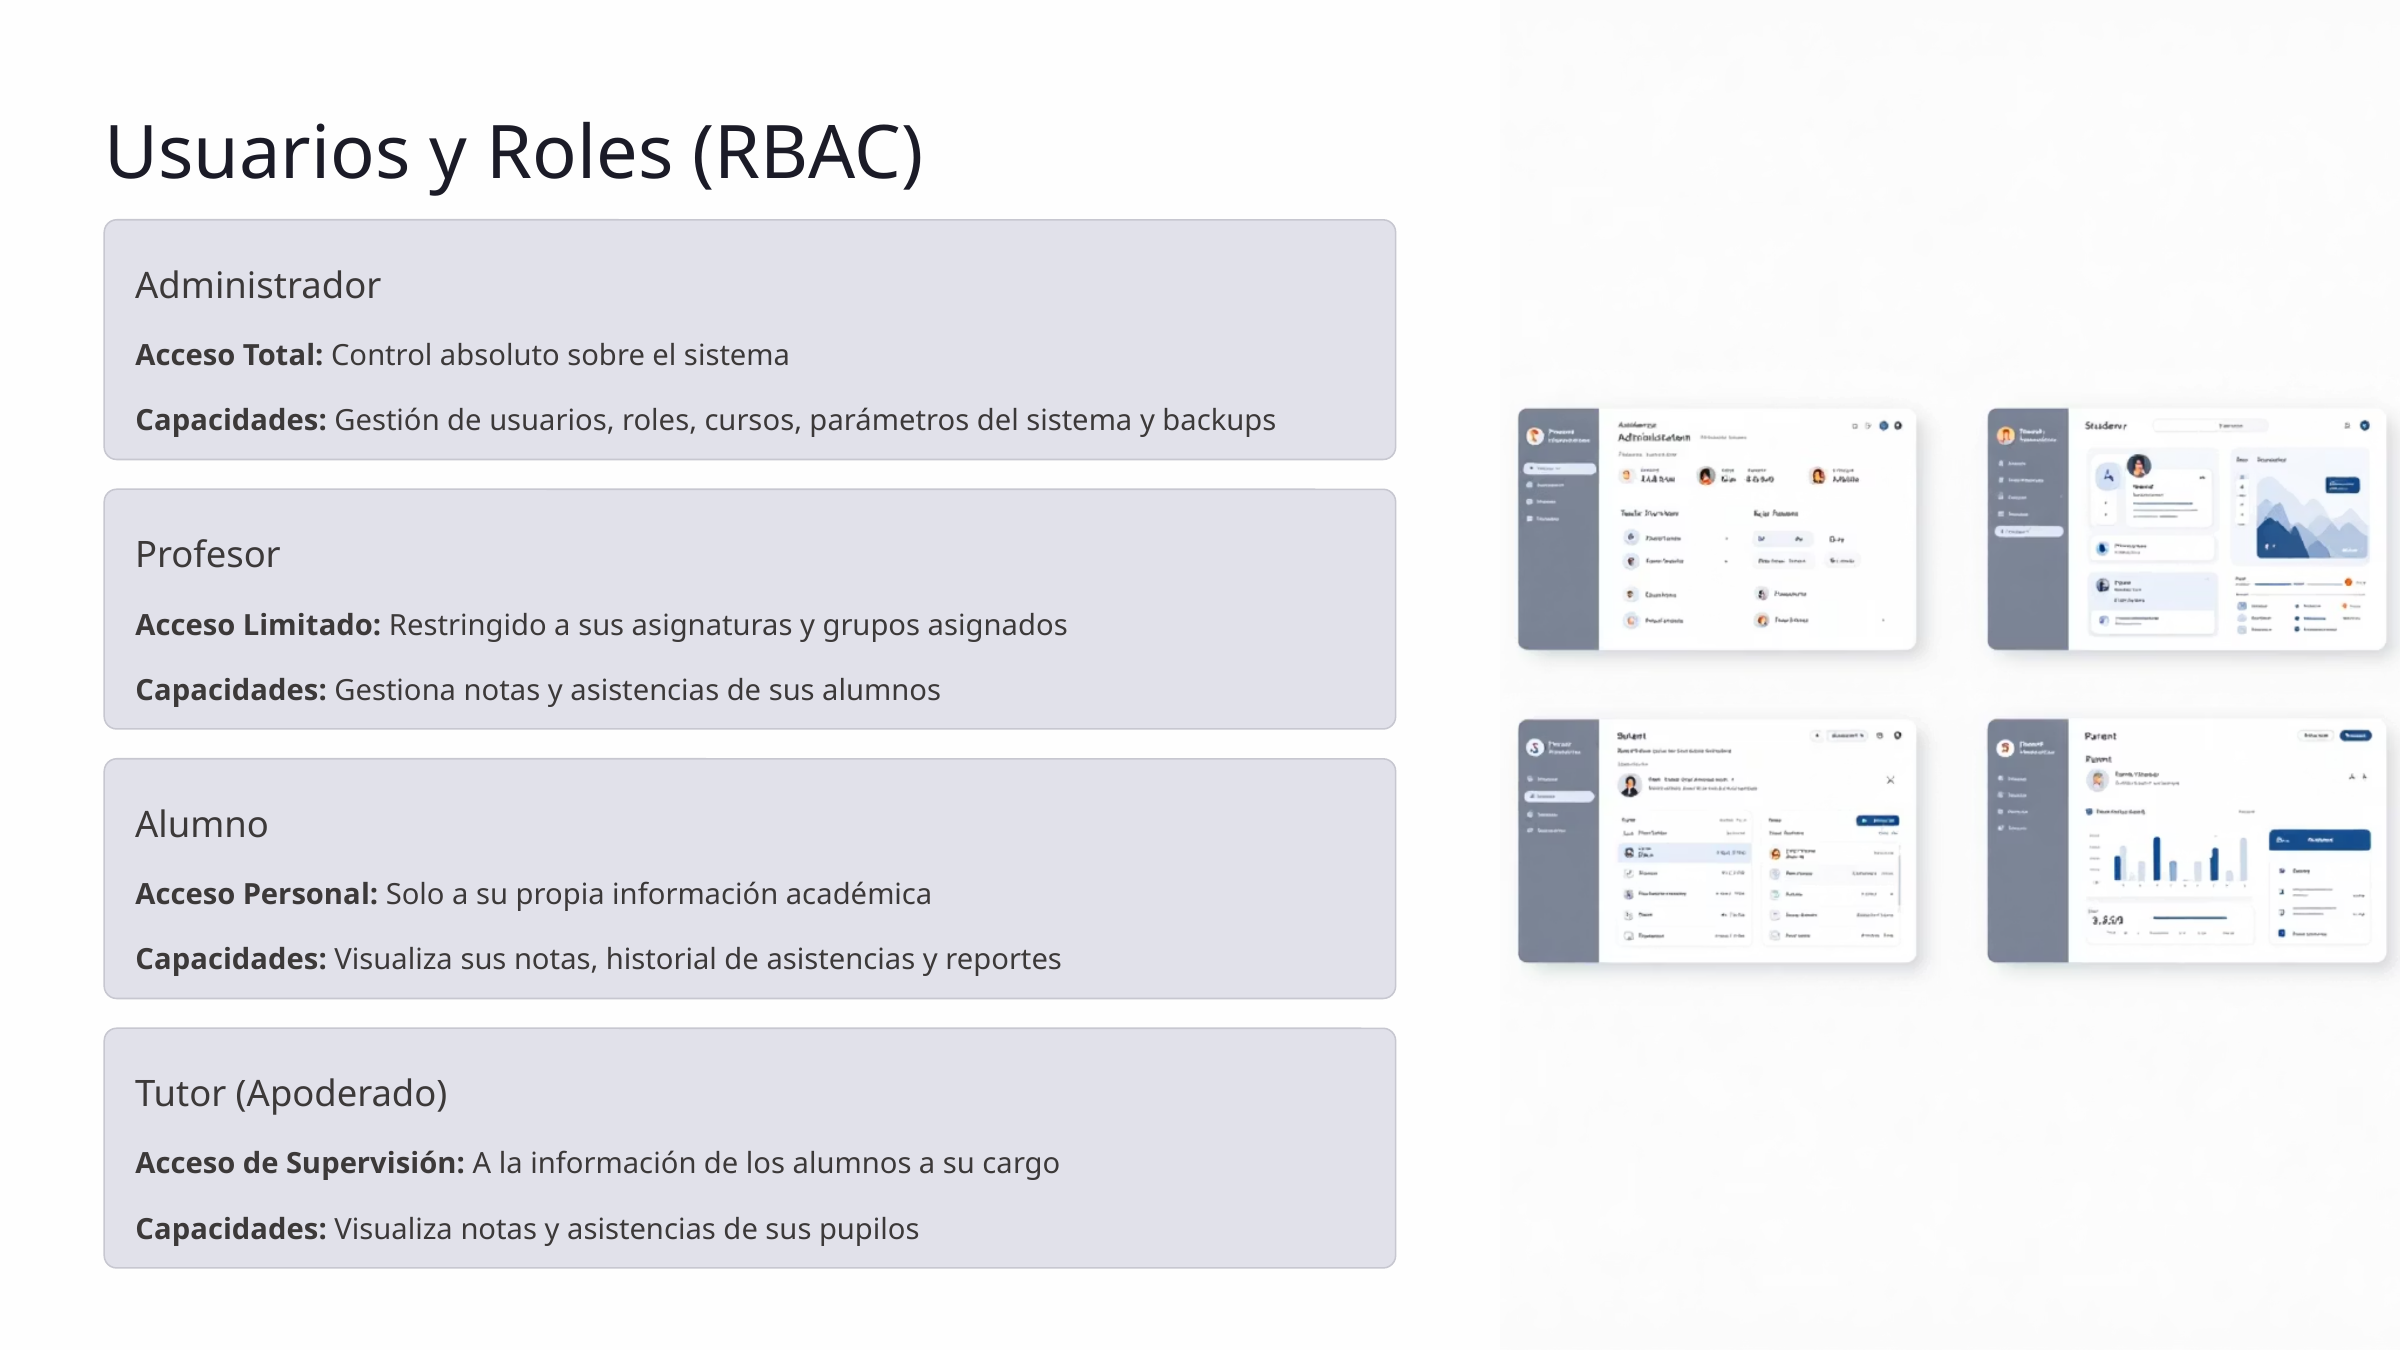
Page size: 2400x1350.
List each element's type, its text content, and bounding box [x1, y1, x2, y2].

text_box [104, 489, 1396, 729]
text_box Acceso de Supervisión: A la información de los alumnos a su cargo [135, 1123, 1365, 1172]
text_box Alumno [135, 789, 508, 837]
text_box Administrador [135, 250, 508, 298]
text_box Profesor [135, 520, 508, 567]
text_box Acceso Limitado: Restringido a sus asignaturas y grupos asignados [135, 584, 1365, 633]
text_box Capacidades: Gestión de usuarios, roles, cursos, parámetros del sistema y backups [135, 380, 1365, 429]
text_box [104, 758, 1396, 999]
text_box Acceso Total: Control absoluto sobre el sistema [135, 315, 1365, 363]
text_box Acceso Personal: Solo a su propia información académica [135, 854, 1365, 902]
text_box [104, 1028, 1396, 1268]
text_box Capacidades: Visualiza notas y asistencias de sus pupilos [135, 1189, 1365, 1237]
text_box Usuarios y Roles (RBAC) [104, 82, 925, 176]
text_box Capacidades: Gestiona notas y asistencias de sus alumnos [135, 650, 1365, 698]
text_box Tutor (Apoderado) [135, 1059, 508, 1106]
text_box [104, 219, 1396, 460]
text_box Capacidades: Visualiza sus notas, historial de asistencias y reportes [135, 919, 1365, 968]
picture [1499, 0, 2400, 1350]
